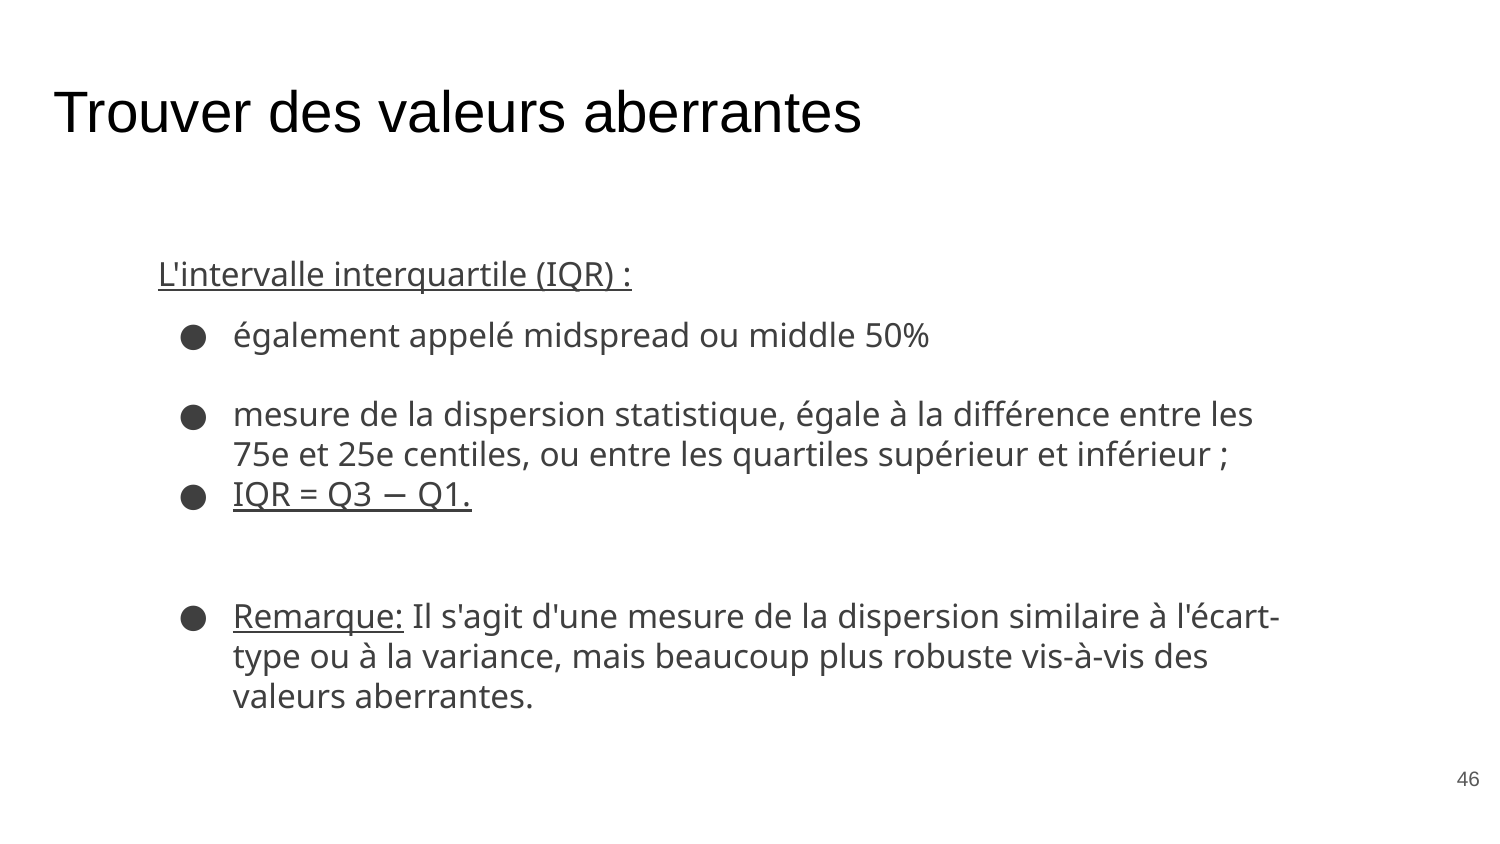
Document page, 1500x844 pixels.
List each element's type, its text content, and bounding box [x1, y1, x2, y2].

title Trouver des valeurs aberrantes [51, 72, 1449, 145]
slide_number ‹#› [1389, 764, 1480, 791]
text_box L'intervalle interquartile (IQR) : également appelé midspread ou middle 50% mesure de la dispersion statistique, égale à la différence entre les 75e et 25e centiles, ou entre les quartiles supérieur et inférieur ; IQR = Q3 − Q1. Remarque: Il s'agit d'une mesure de la dispersion similaire à l'écart-type ou à la variance, mais beaucoup plus robuste vis-à-vis des valeurs aberrantes. [142, 245, 1298, 794]
